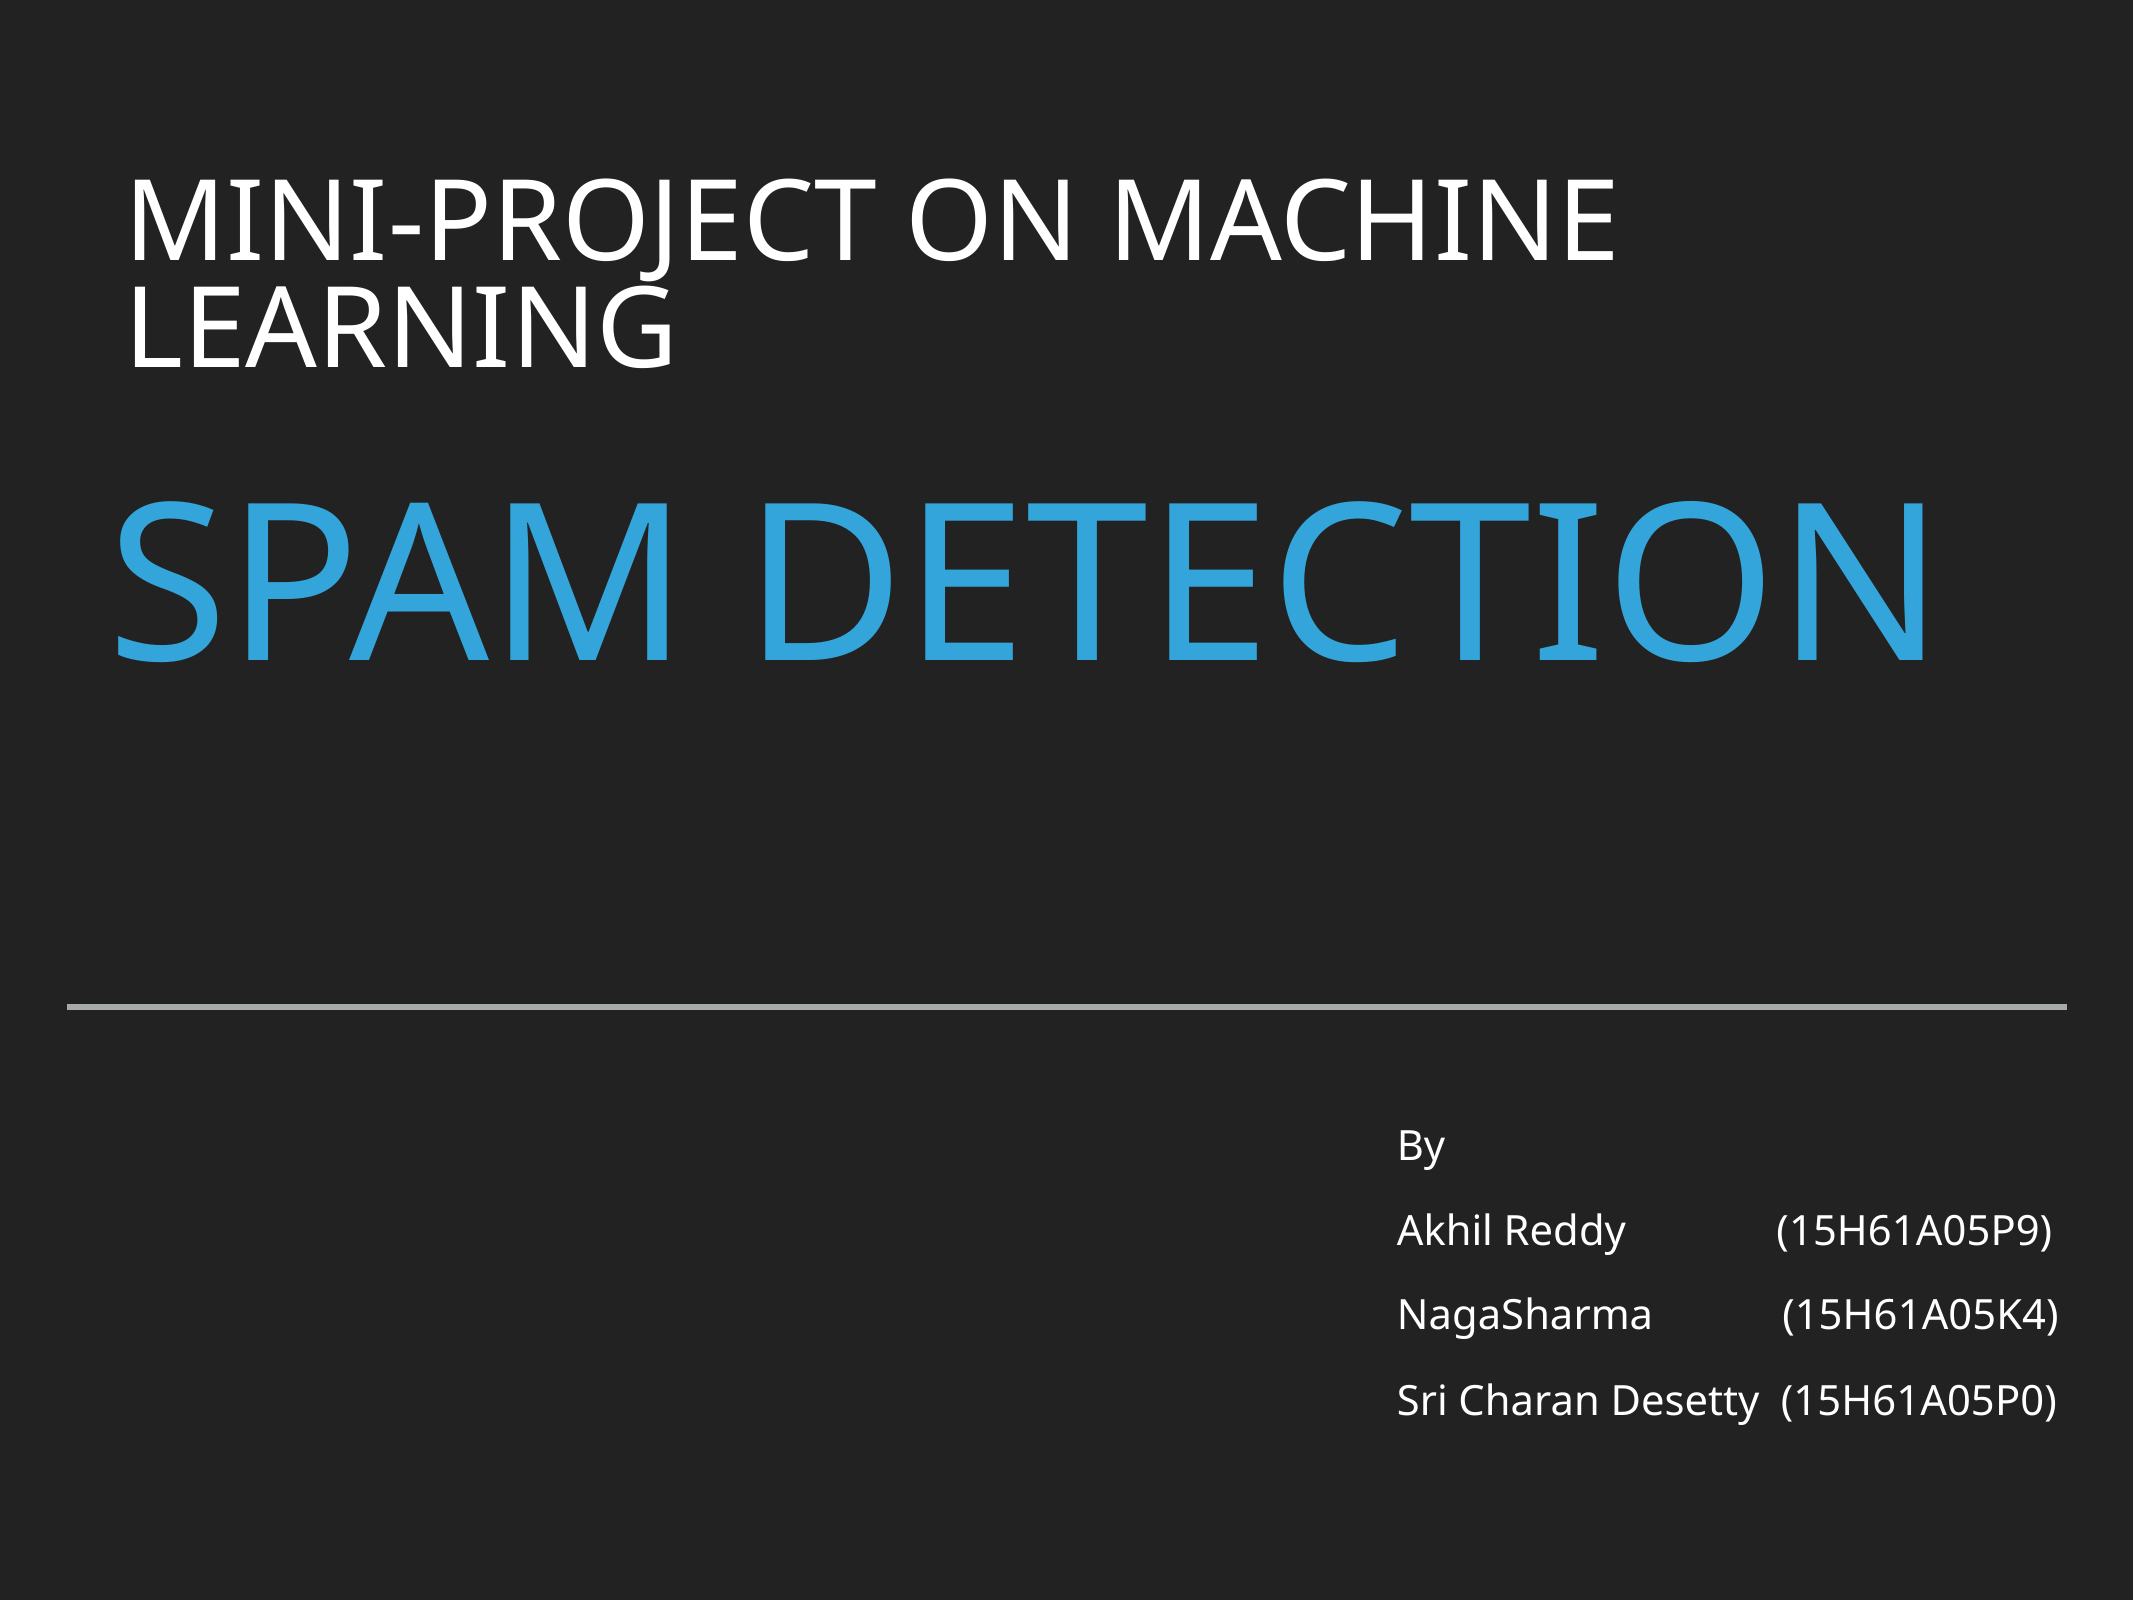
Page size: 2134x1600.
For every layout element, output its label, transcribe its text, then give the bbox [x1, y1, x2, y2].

text_box By Akhil Reddy (15H61A05P9) NagaSharma (15H61A05K4) Sri Charan Desetty (15H61A05P0) [1388, 1123, 2068, 1431]
subtitle Mini-project on Machine learning [115, 101, 2117, 399]
title spam detection [98, 483, 2100, 810]
